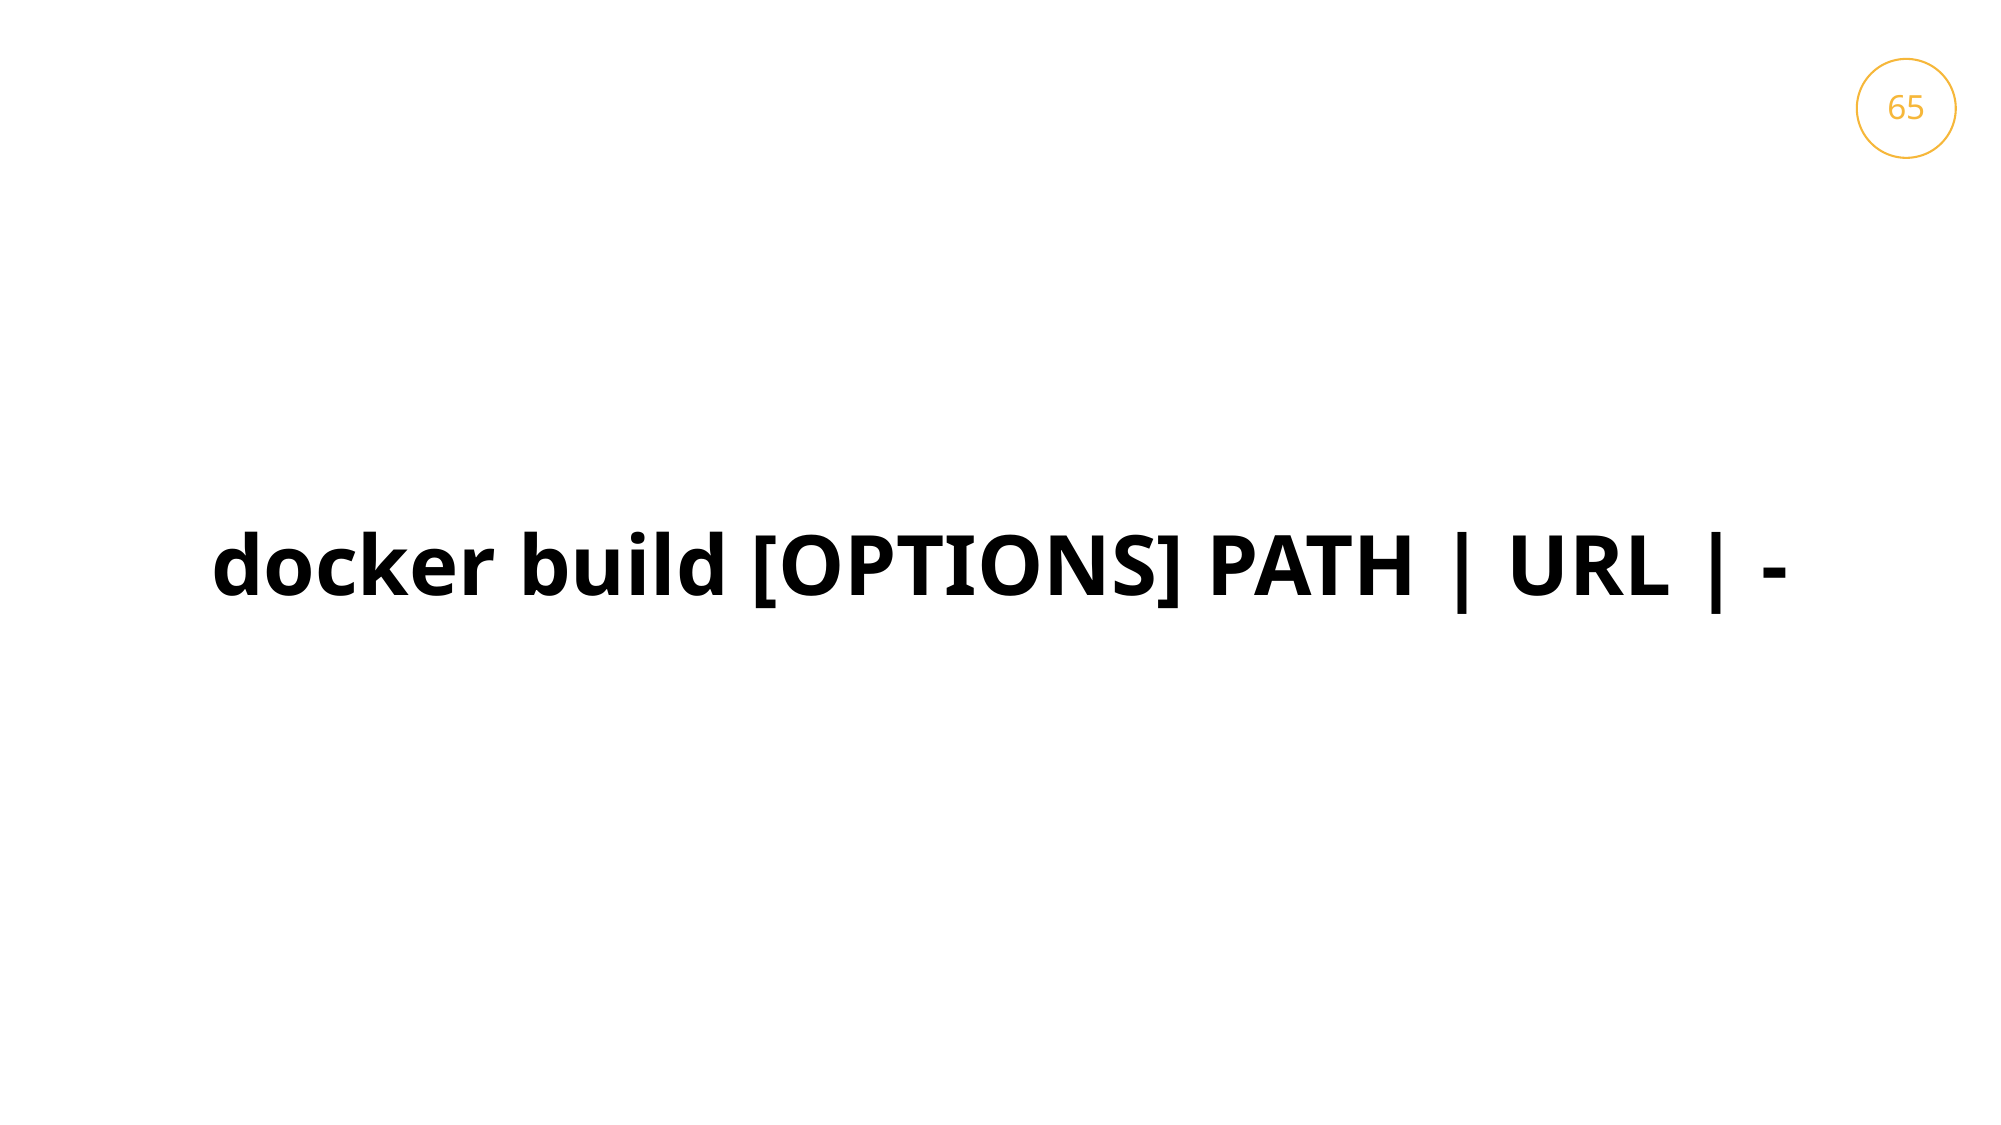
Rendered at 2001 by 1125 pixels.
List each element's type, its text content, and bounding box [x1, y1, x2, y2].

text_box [1856, 58, 1956, 158]
text_box docker build [OPTIONS] PATH | URL | - [196, 504, 1804, 620]
